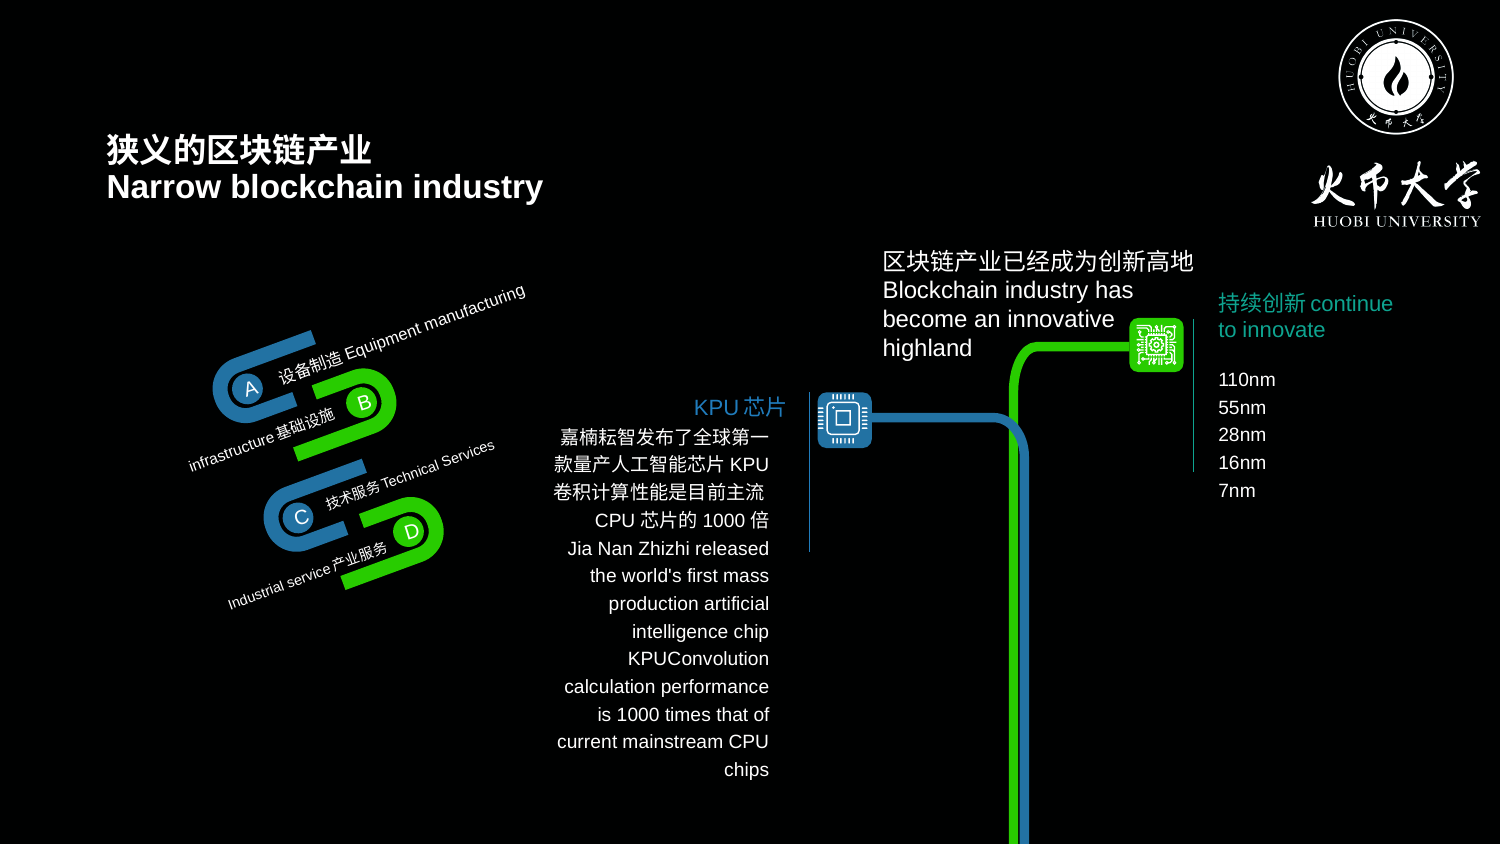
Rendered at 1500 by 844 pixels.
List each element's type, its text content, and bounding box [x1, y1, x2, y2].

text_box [197, 505, 445, 593]
text_box 持续创新continue to innovate [1221, 281, 1417, 351]
text_box [1012, 819, 1018, 844]
text_box 110nm 55nm 28nm 16nm 7nm [1203, 355, 1434, 483]
text_box 狭义的区块链产业 Narrow blockchain industry [101, 114, 954, 208]
text_box 嘉楠耘智发布了全球第一款量产人工智能芯片KPU 卷积计算性能是目前主流CPU芯片的1000倍 Jia Nan Zhizhi released the world's first mass production artificial intelligence chip KPUConvolution calculation performance is 1000 times that of current mainstream CPU chips [534, 413, 785, 844]
text_box KPU芯片 [588, 385, 803, 428]
text_box [1130, 369, 1183, 374]
text_box [1012, 369, 1125, 797]
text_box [211, 313, 550, 415]
text_box 区块链产业已经成为创新高地 Blockchain industry has become an innovative highland [867, 238, 1221, 369]
text_box [826, 401, 860, 436]
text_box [262, 456, 512, 544]
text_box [164, 376, 398, 458]
text_box [873, 416, 1026, 844]
text_box [816, 391, 873, 450]
picture [1311, 19, 1481, 227]
